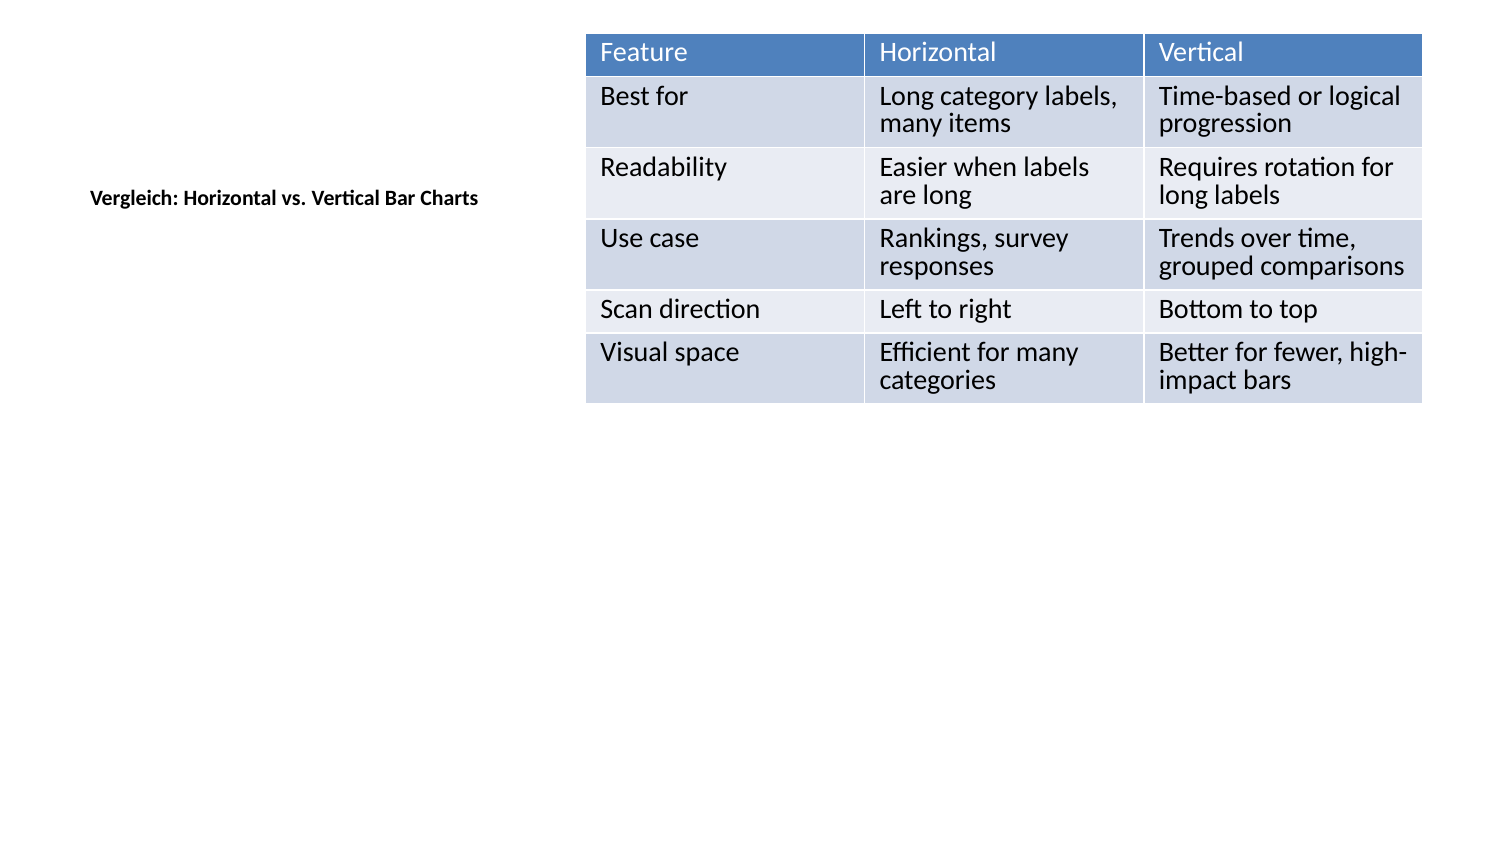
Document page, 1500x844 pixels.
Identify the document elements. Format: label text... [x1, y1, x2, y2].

table_cell Left to right [865, 291, 1143, 332]
table_cell Rankings, survey responses [865, 220, 1143, 289]
table_cell Readability [586, 148, 864, 218]
table_cell Easier when labels are long [865, 148, 1143, 218]
table_cell Bottom to top [1145, 291, 1422, 332]
table_cell Time-based or logical progression [1145, 77, 1422, 147]
table_cell Trends over time, grouped comparisons [1145, 220, 1422, 289]
table_cell Scan direction [586, 291, 864, 332]
table_header Vertical [1145, 34, 1422, 76]
table_cell Efficient for many categories [865, 334, 1143, 403]
table_cell Requires rotation for long labels [1145, 148, 1422, 218]
table_cell Better for fewer, high-impact bars [1145, 334, 1422, 403]
table_cell Use case [586, 220, 864, 289]
table_cell Visual space [586, 334, 864, 403]
table_cell Best for [586, 77, 864, 147]
list Vergleich: Horizontal vs. Vertical Bar Charts [75, 176, 569, 754]
table_header Horizontal [865, 34, 1143, 76]
table_cell Long category labels, many items [865, 77, 1143, 147]
table_header Feature [586, 34, 864, 76]
